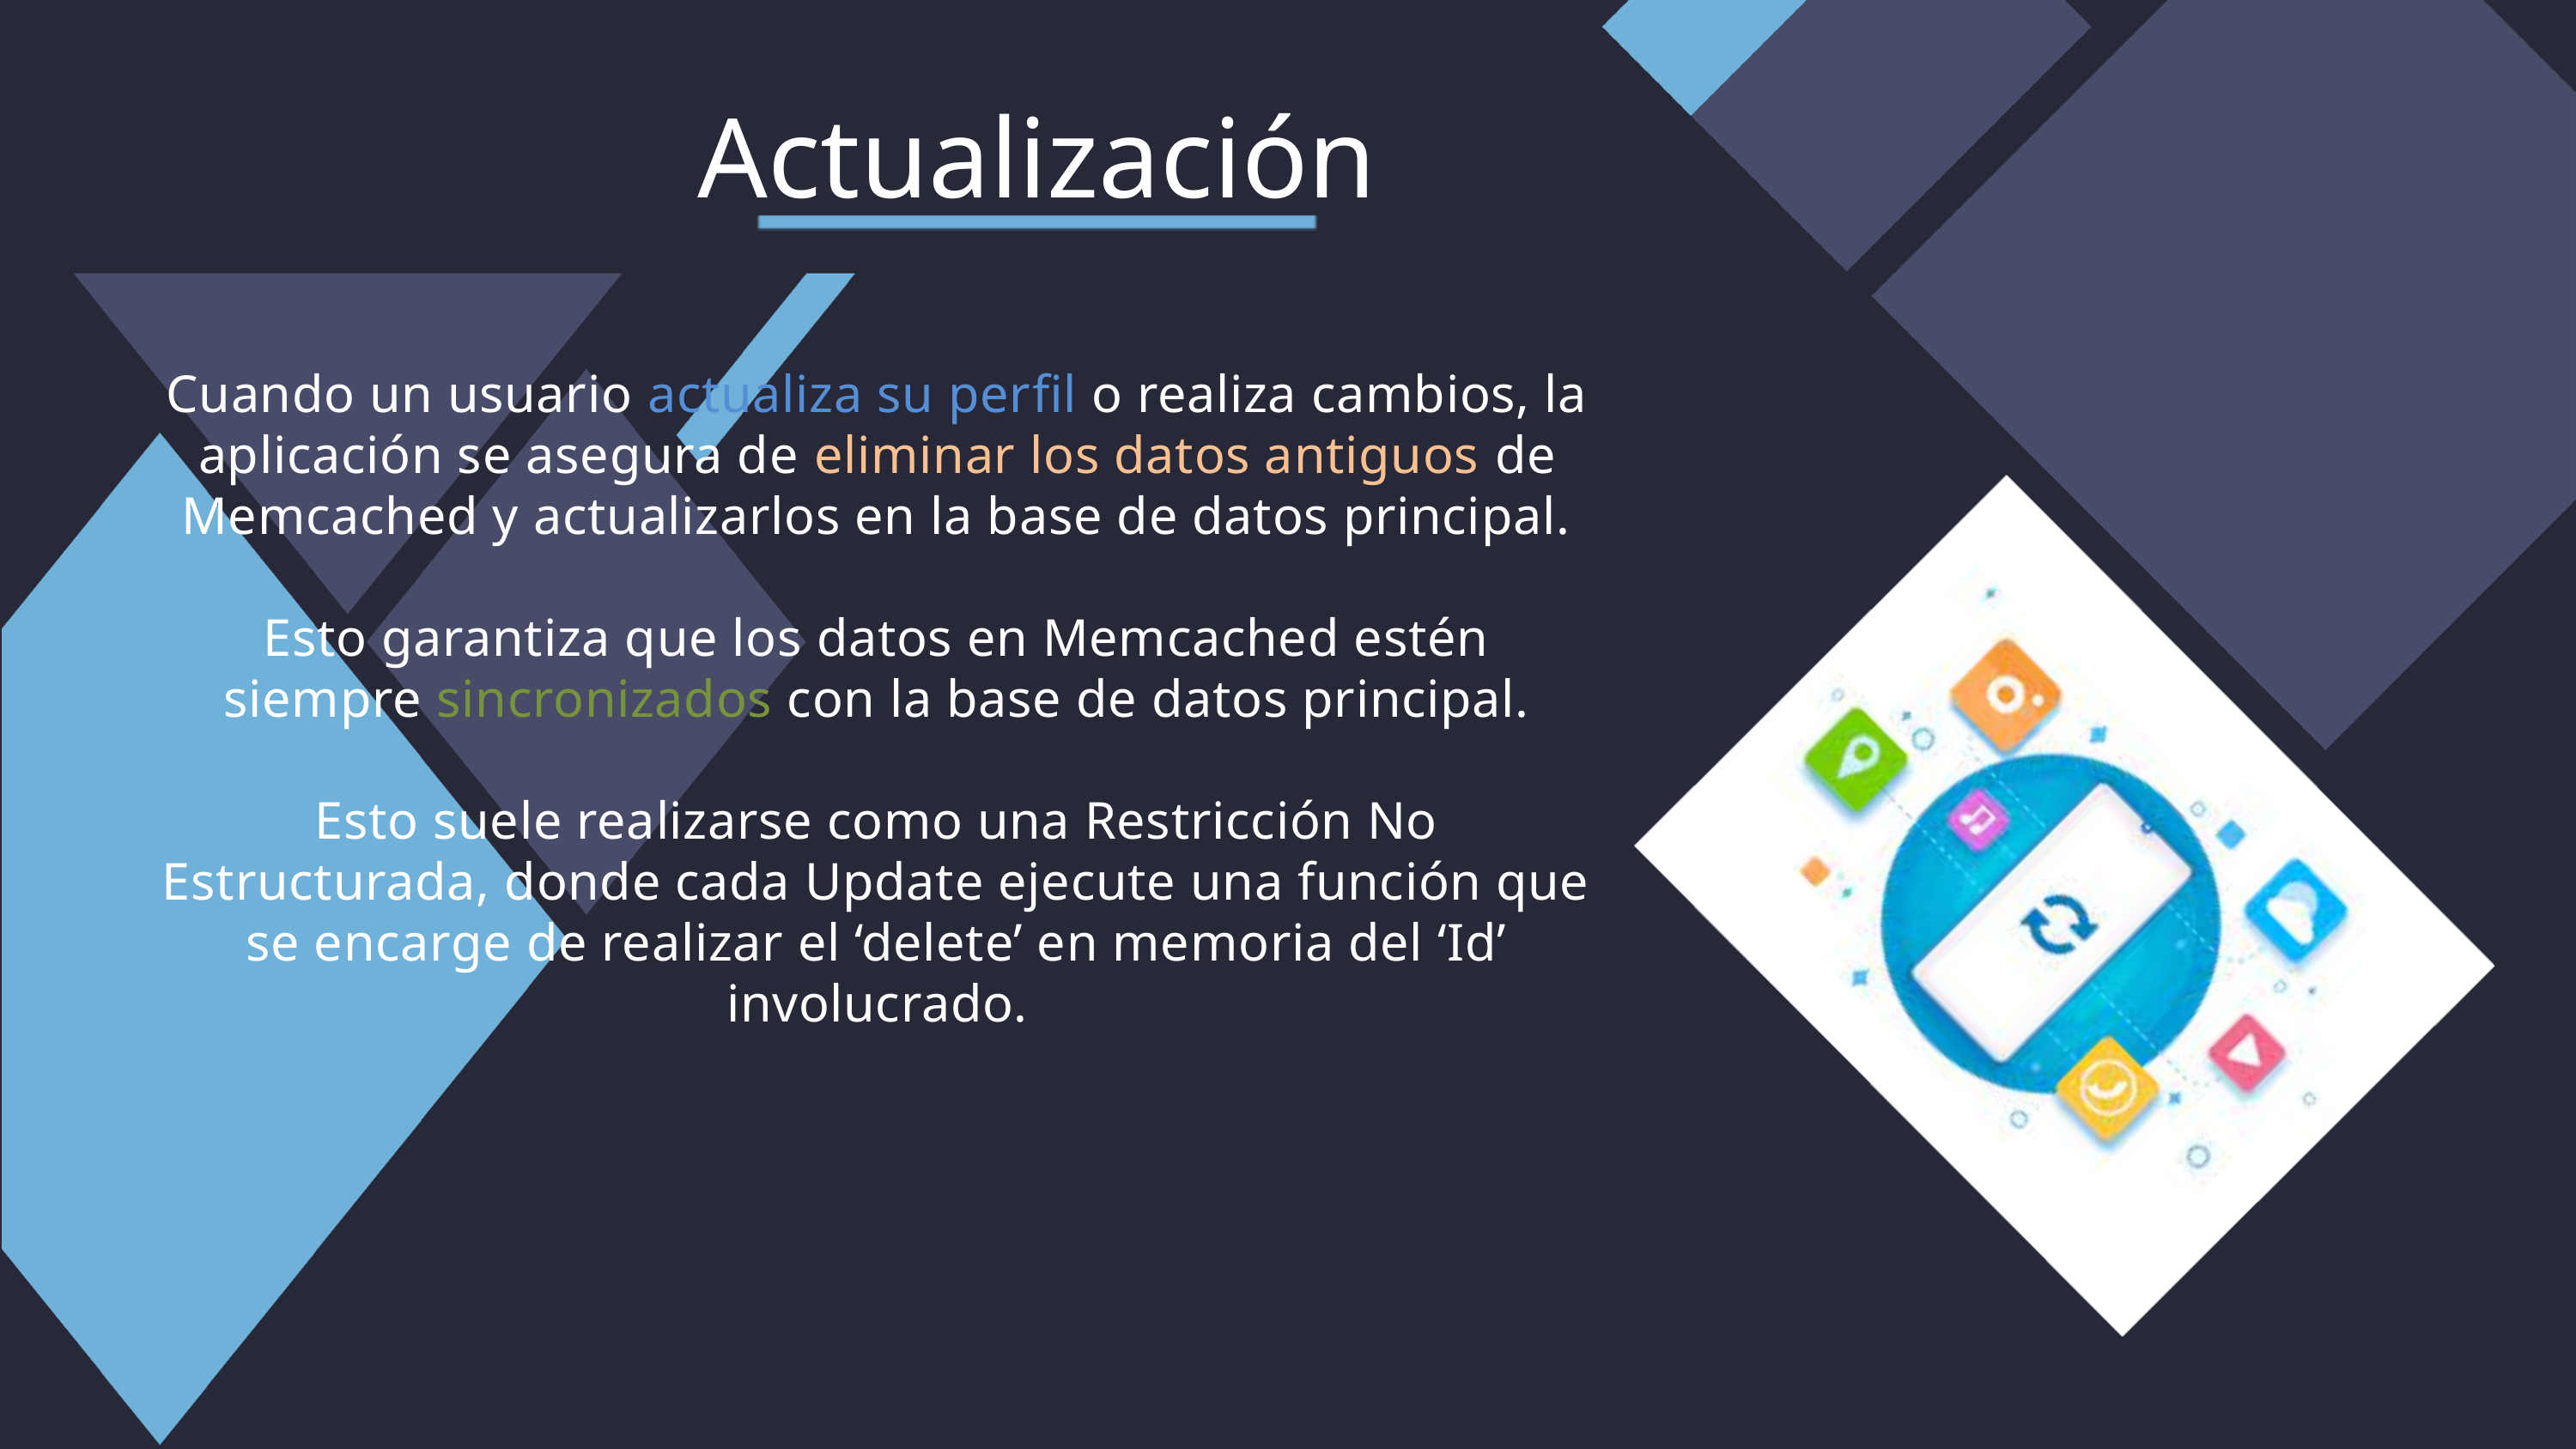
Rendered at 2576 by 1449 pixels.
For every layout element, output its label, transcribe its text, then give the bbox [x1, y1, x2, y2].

picture [1636, 476, 2494, 1336]
text_box Cuando un usuario actualiza su perfil o realiza cambios, la aplicación se asegura de eliminar los datos antiguos de Memcached y actualizarlos en la base de datos principal. Esto garantiza que los datos en Memcached estén siempre sincronizados con la base de datos principal. Esto suele realizarse como una Restricción No Estructurada, donde cada Update ejecute una función que se encarge de realizar el ‘delete’ en memoria del ‘Id’ involucrado. [160, 361, 1595, 1033]
text_box Actualización [697, 65, 1943, 220]
text_box [0, 264, 1063, 1449]
text_box [1593, 0, 2576, 760]
text_box [756, 220, 1319, 231]
